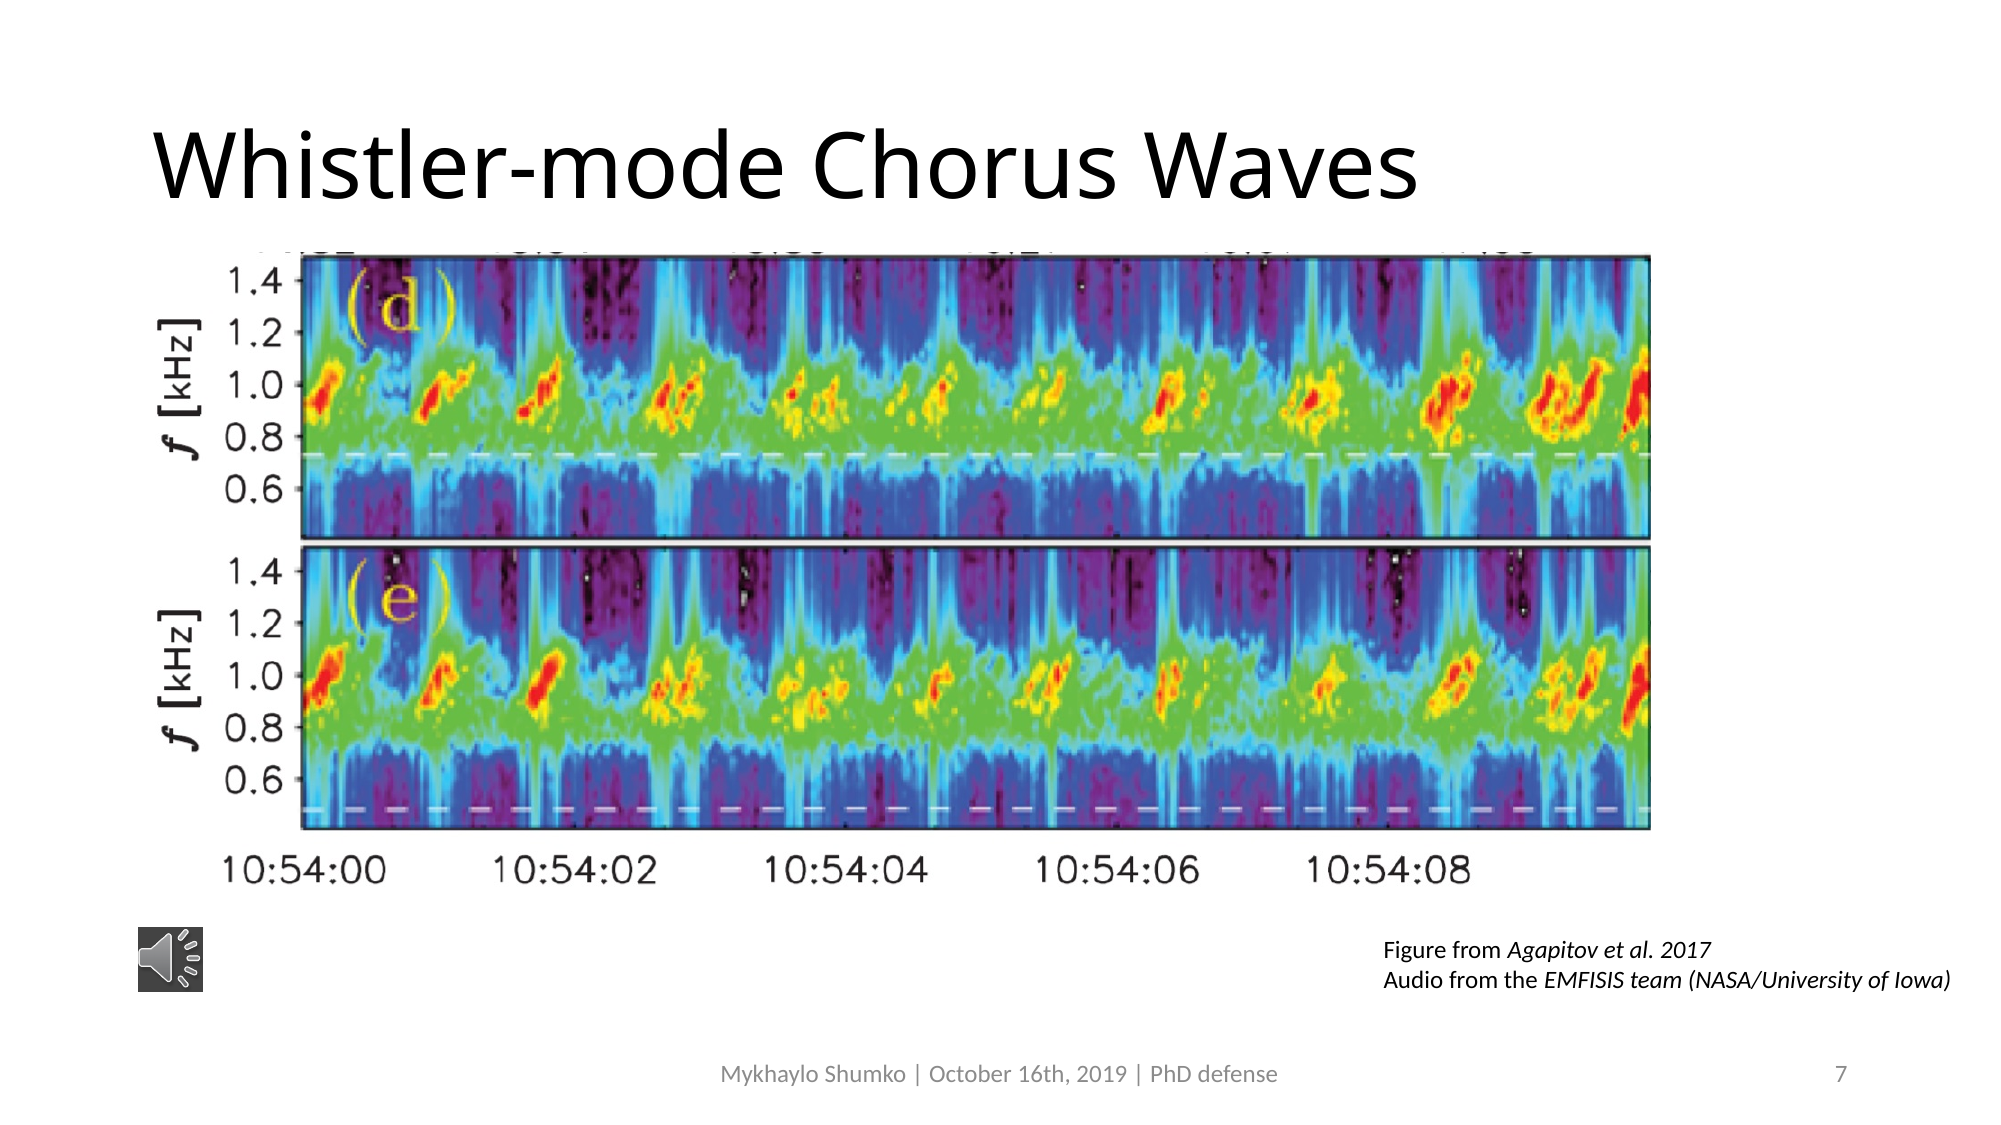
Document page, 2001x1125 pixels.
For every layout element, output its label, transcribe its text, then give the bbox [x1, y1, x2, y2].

footer Mykhaylo Shumko | October 16th, 2019 | PhD defense [662, 1042, 1338, 1103]
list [155, 252, 1651, 891]
text_box Figure from Agapitov et al. 2017 Audio from the EMFISIS team (NASA/University of Iowa) [1368, 926, 1988, 1001]
slide_number 7 [1412, 1042, 1863, 1103]
title Whistler-mode Chorus Waves [137, 59, 1863, 278]
picture [137, 926, 205, 993]
